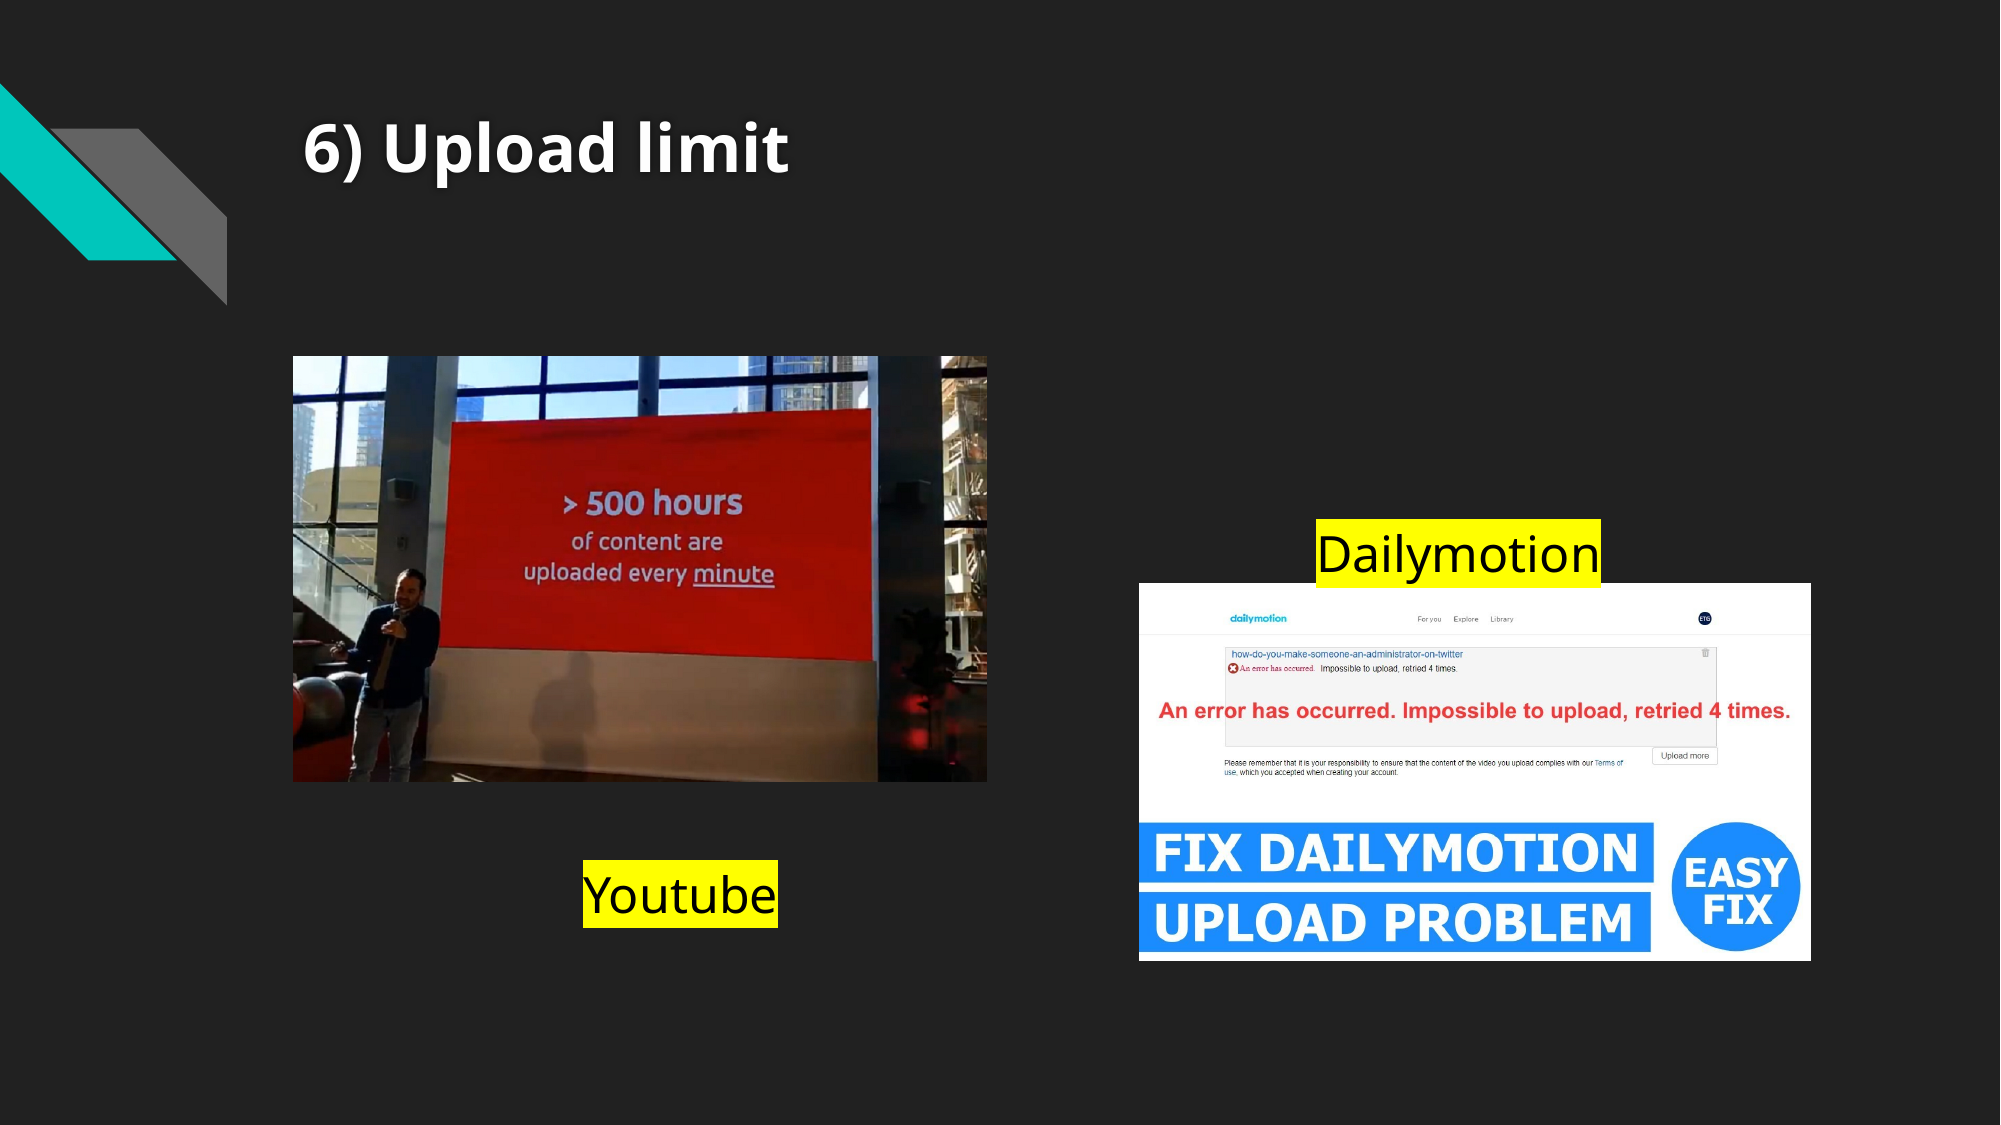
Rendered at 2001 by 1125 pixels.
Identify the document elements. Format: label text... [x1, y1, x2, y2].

text_box Youtube [459, 843, 863, 944]
picture [1138, 583, 1811, 962]
title 6) Upload limit [283, 86, 1824, 287]
text_box Dailymotion [1296, 442, 1676, 583]
picture [293, 356, 987, 782]
